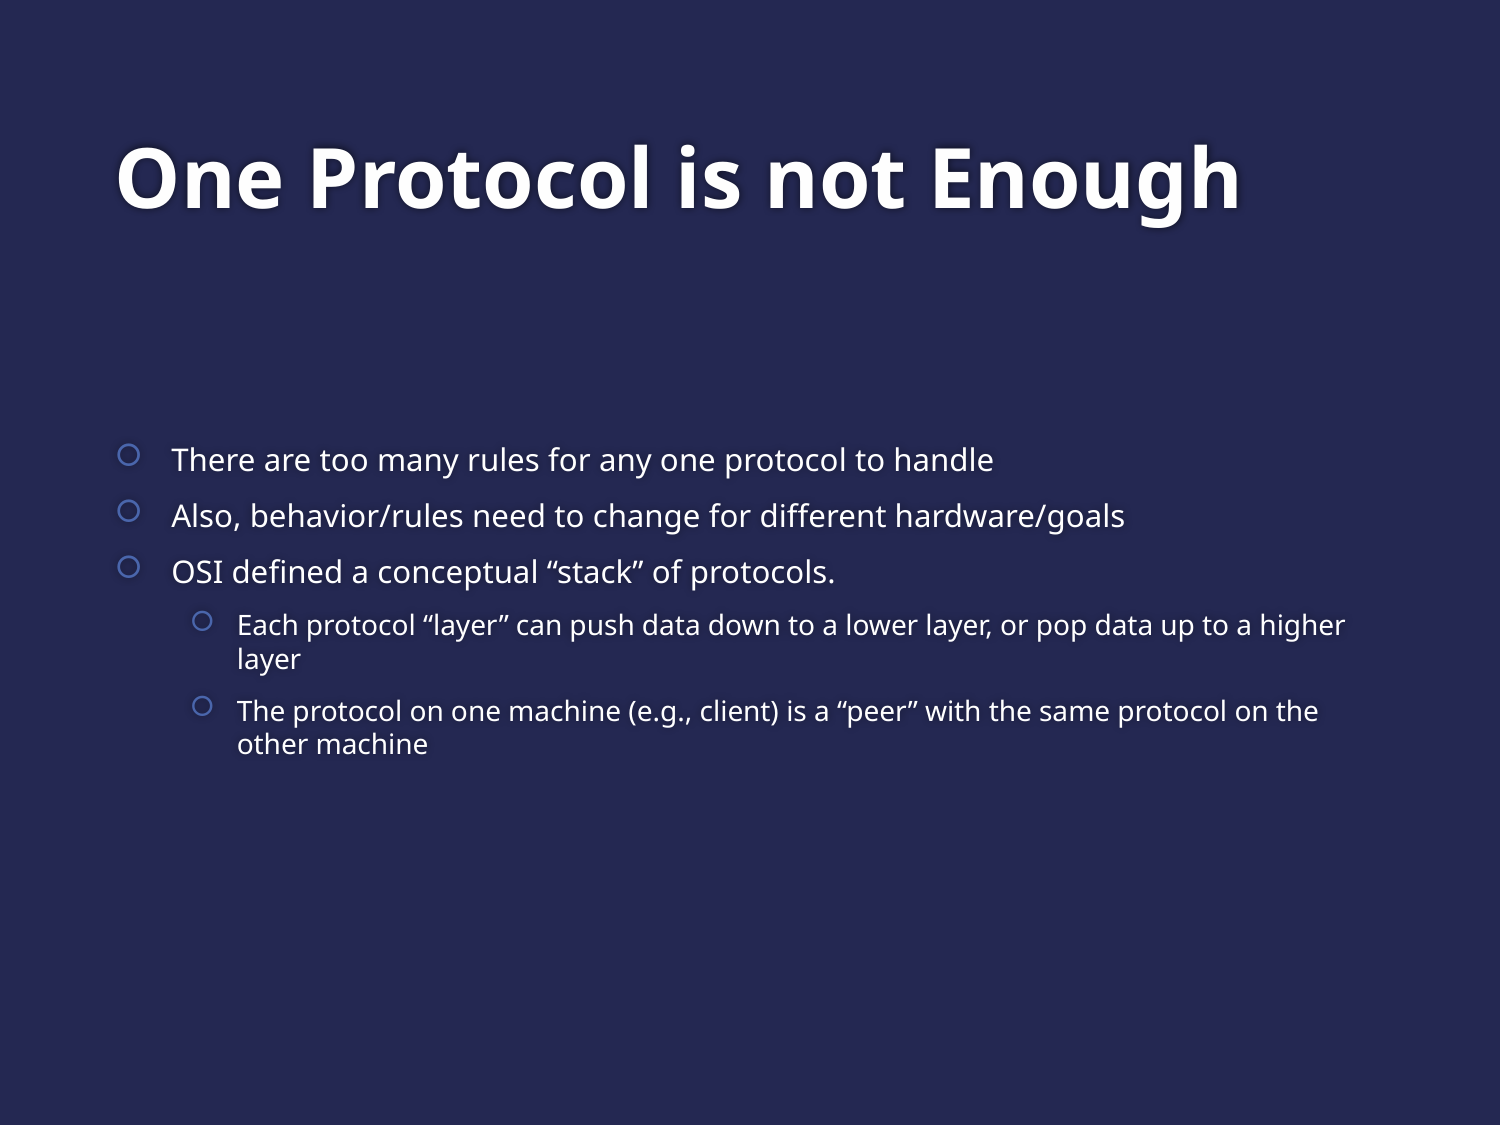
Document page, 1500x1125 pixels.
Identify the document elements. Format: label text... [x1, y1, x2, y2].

list There are too many rules for any one protocol to handle Also, behavior/rules need to change for different hardware/goals OSI defined a conceptual “stack” of protocols. Each protocol “layer” can push data down to a lower layer, or pop data up to a higher layer The protocol on one machine (e.g., client) is a “peer” with the same protocol on the other machine [99, 262, 1400, 938]
title One Protocol is not Enough [99, 45, 1400, 233]
